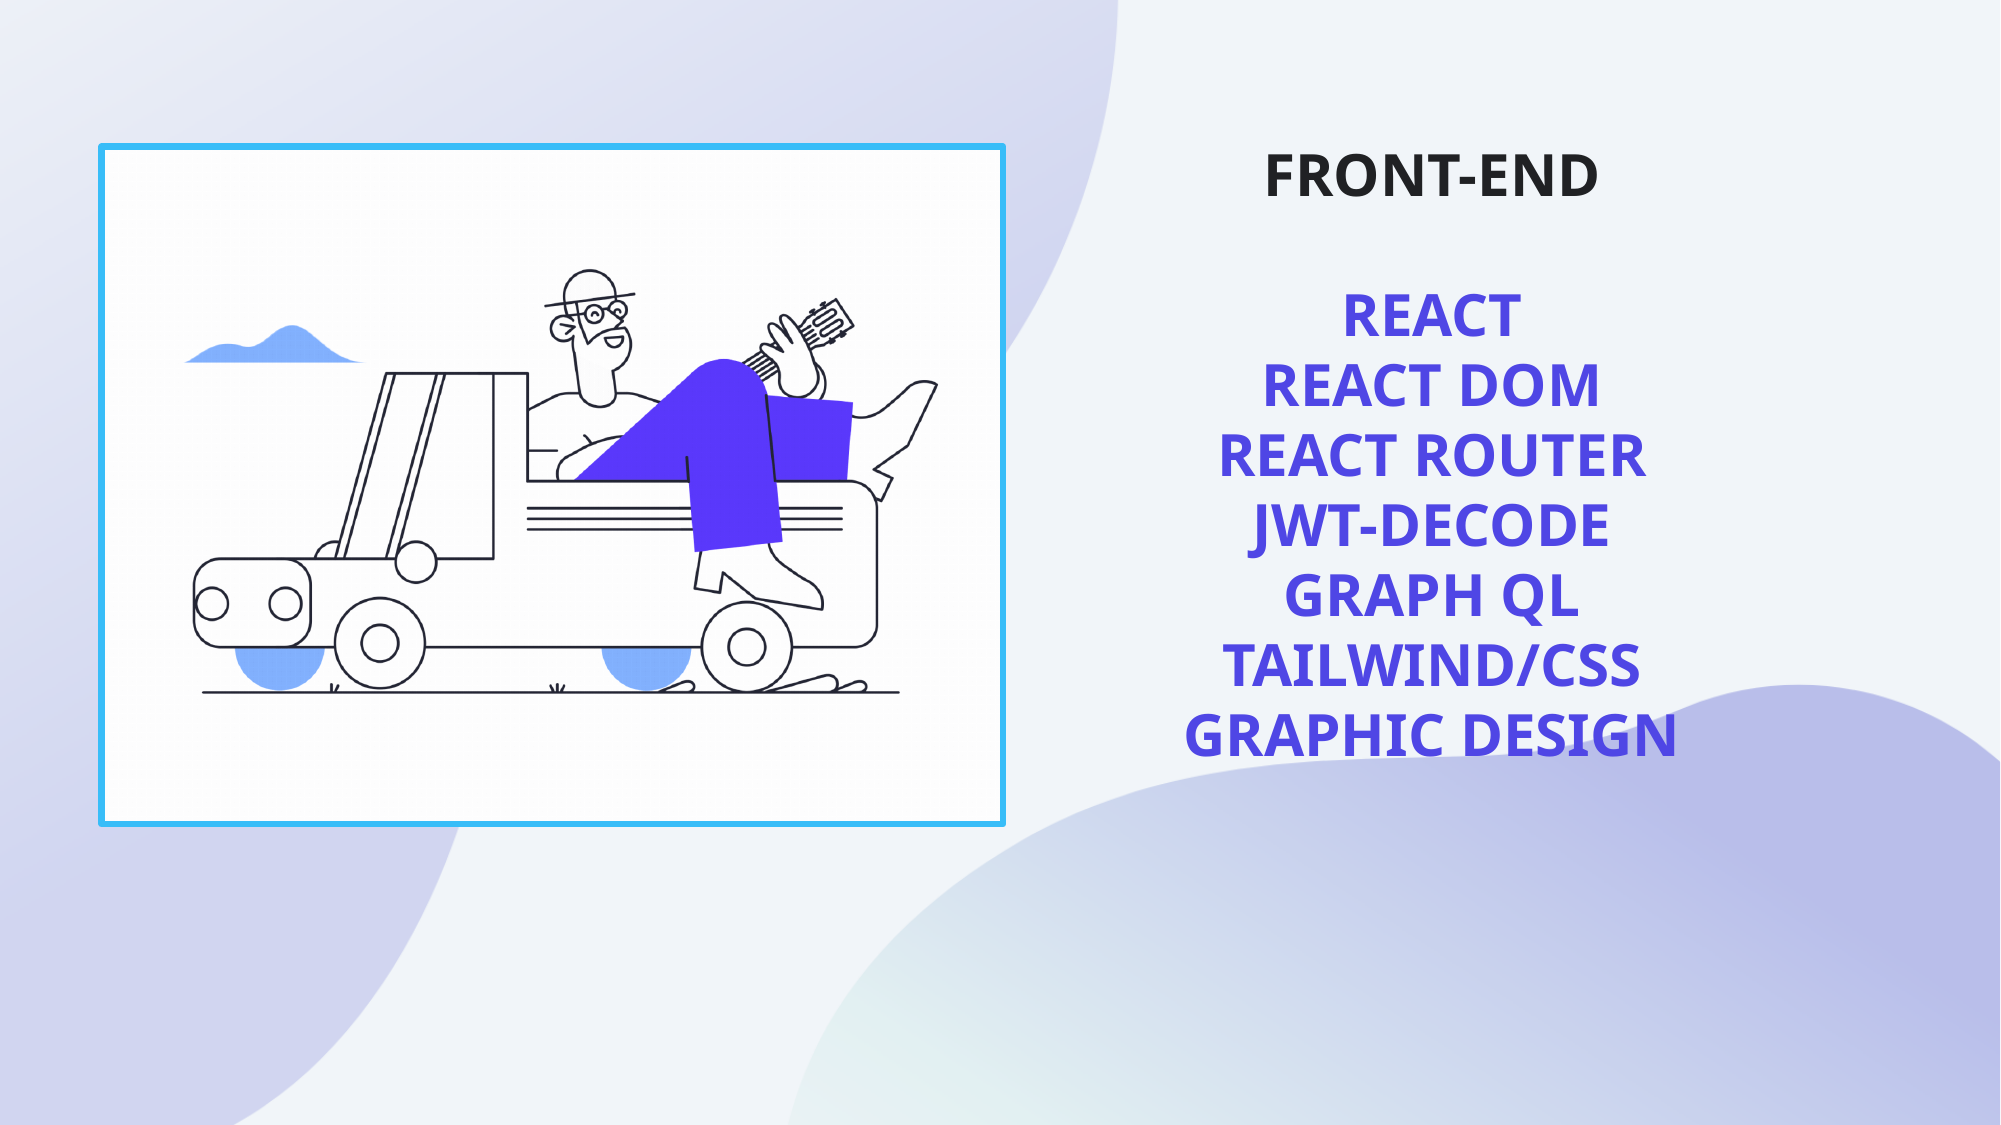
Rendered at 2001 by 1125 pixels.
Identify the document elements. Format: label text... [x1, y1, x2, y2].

text_box FRONT-END REACT REACT DOM REACT ROUTER JWT-DECODE GRAPH QL TAILWIND/CSS GRAPHIC DESIGN [1147, 130, 1717, 916]
picture [0, 0, 2001, 1125]
